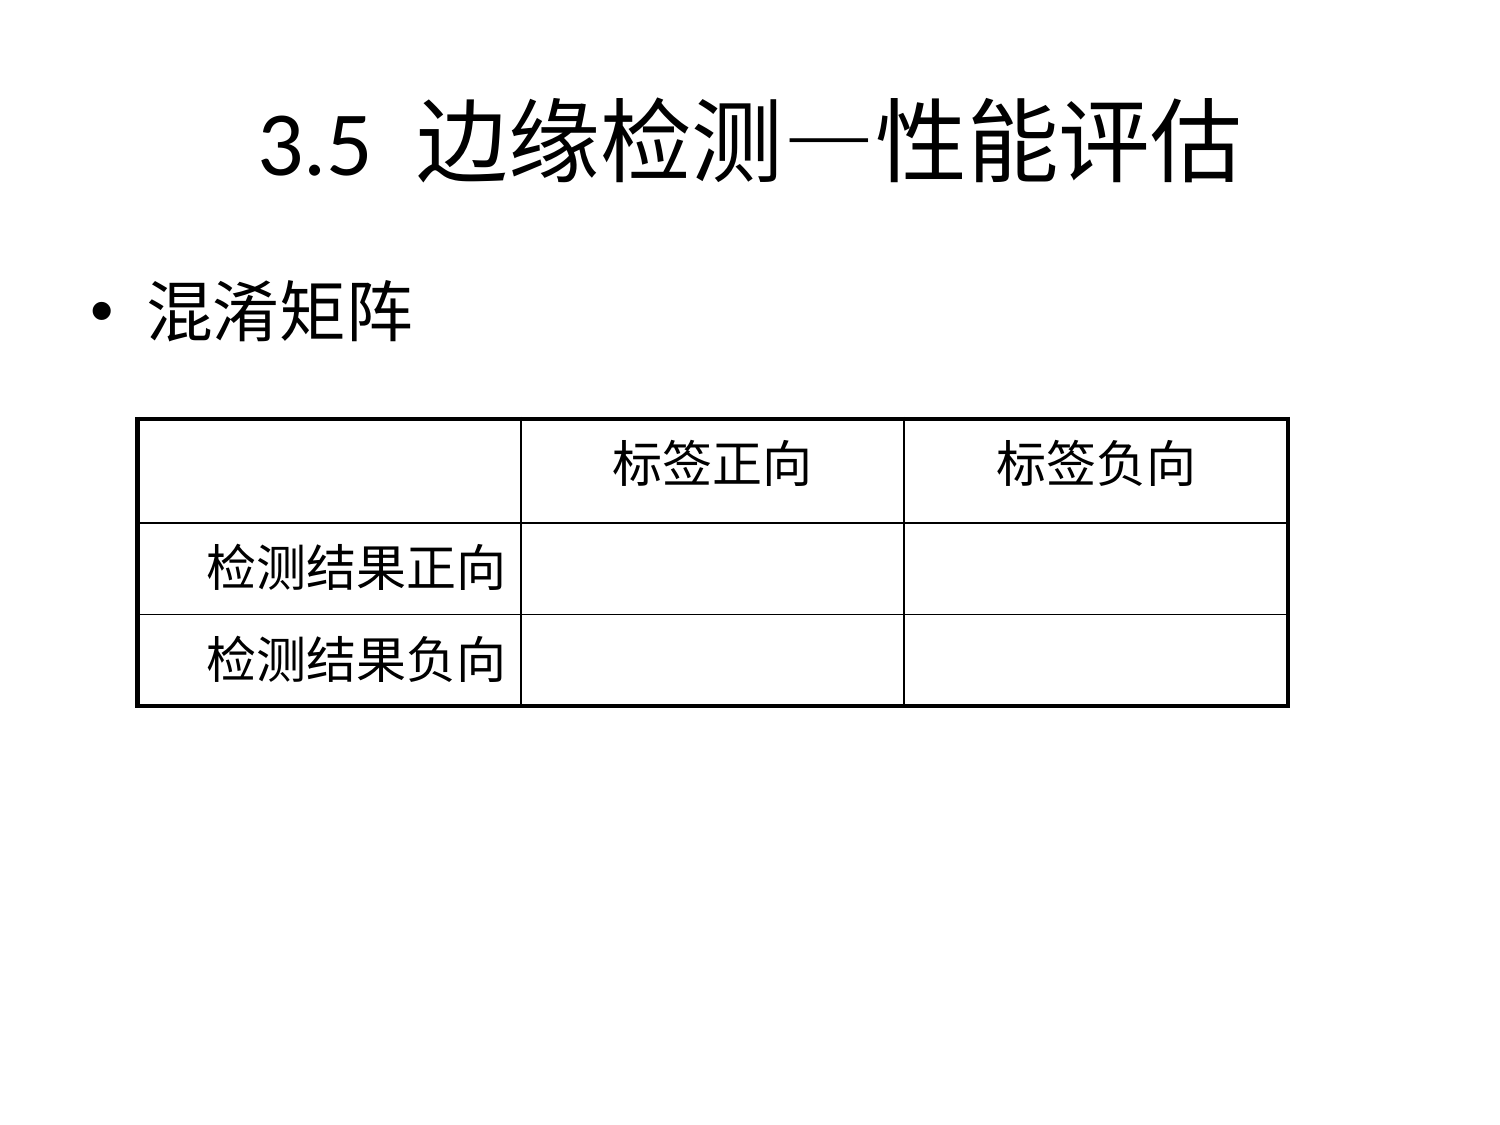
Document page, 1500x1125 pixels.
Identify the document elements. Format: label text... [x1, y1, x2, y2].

title 3.5 边缘检测—性能评估 [75, 45, 1425, 233]
list 混淆矩阵 [75, 262, 1425, 1005]
